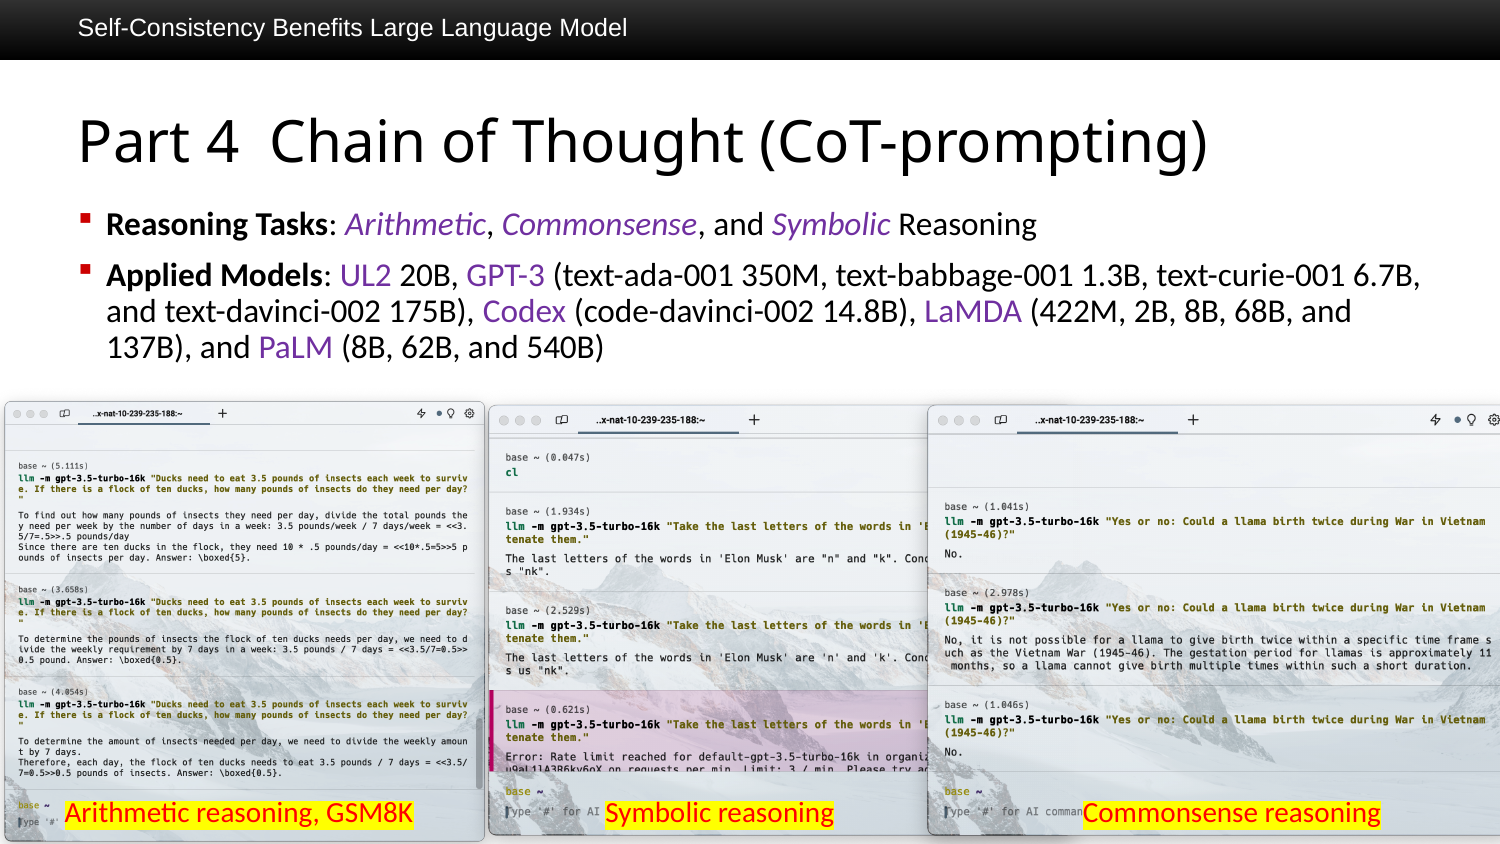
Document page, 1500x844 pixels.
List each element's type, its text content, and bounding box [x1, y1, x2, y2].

picture [0, 384, 1500, 844]
list Reasoning Tasks: Arithmetic, Commonsense, and Symbolic Reasoning Applied Models: UL2 20B, GPT-3 (text-ada-001 350M, text-babbage-001 1.3B, text-curie-001 6.7B, and text-davinci-002 175B), Codex (code-davinci-002 14.8B), LaMDA (422M, 2B, 8B, 68B, and 137B), and PaLM (8B, 62B, and 540B) [63, 199, 1454, 384]
text_box Self-Consistency Benefits Large Language Model [62, 4, 901, 55]
